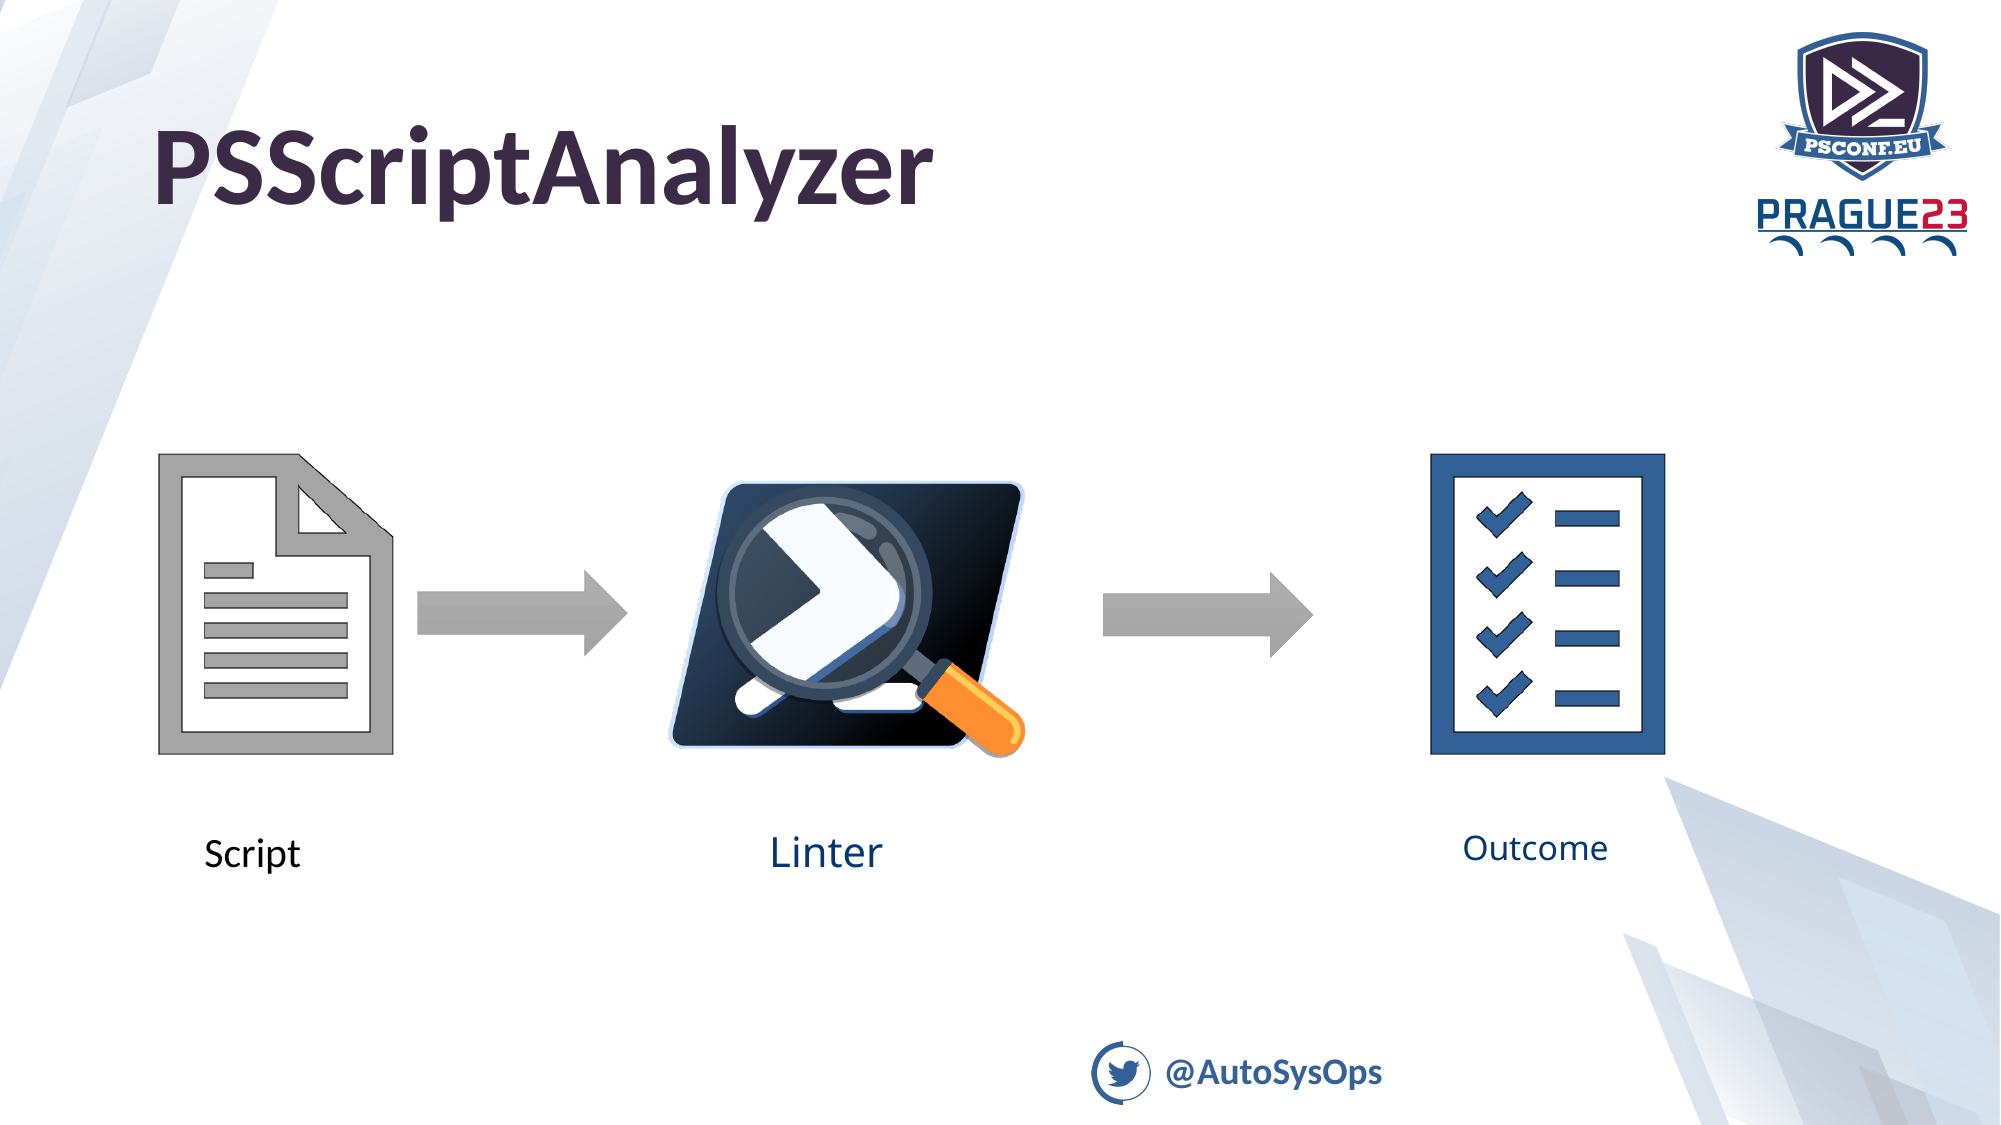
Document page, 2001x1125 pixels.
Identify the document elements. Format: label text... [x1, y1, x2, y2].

picture [0, 0, 2000, 1125]
text_box Linter [754, 824, 954, 900]
title PSScriptAnalyzer [137, 59, 1735, 278]
text_box Outcome [1447, 823, 1647, 899]
list Script [189, 823, 318, 899]
text_box [1103, 571, 1314, 659]
text_box [456, 569, 628, 657]
